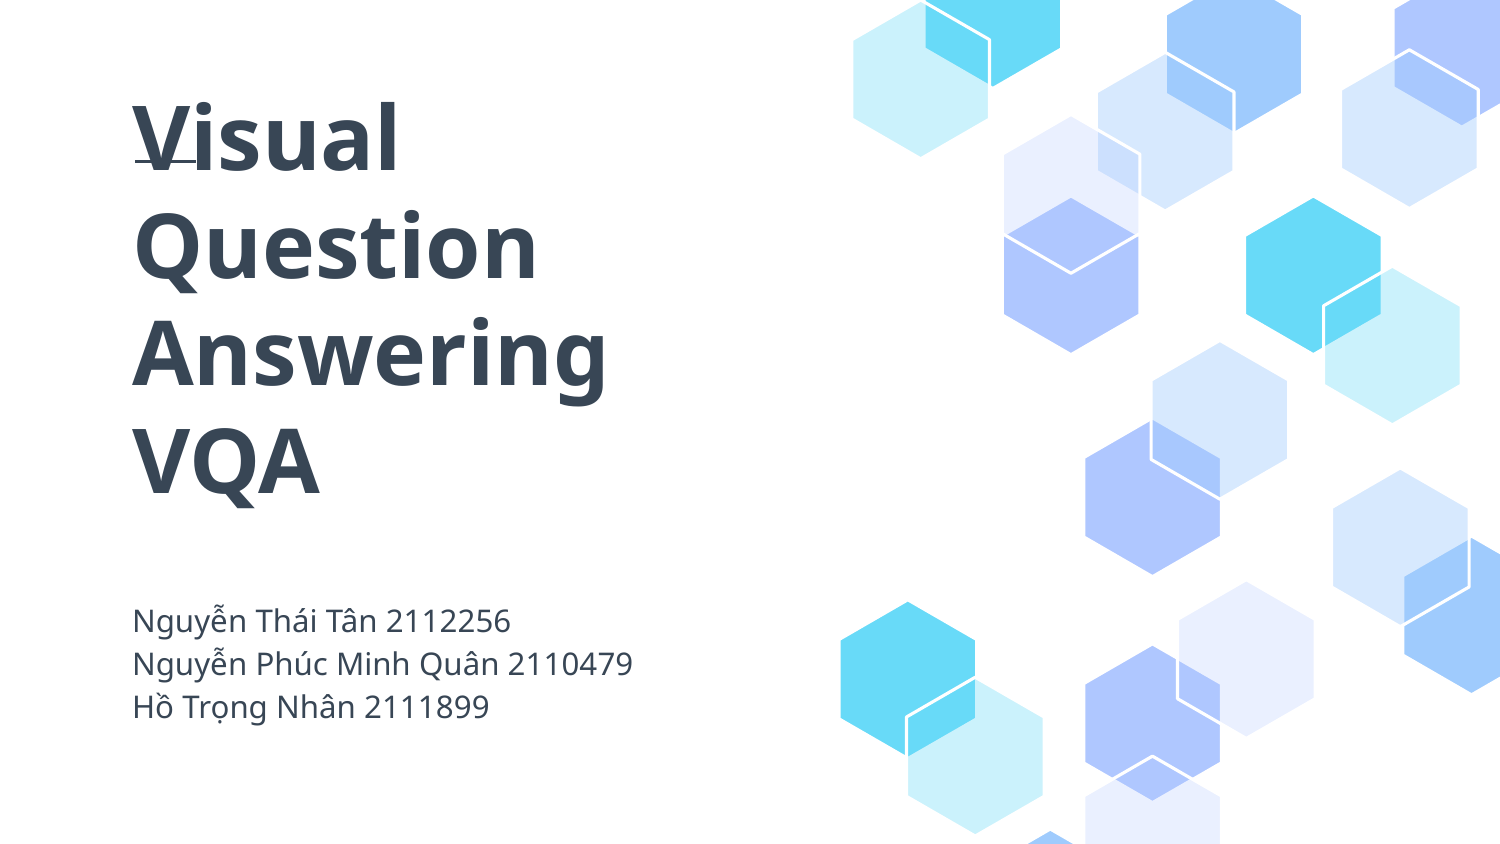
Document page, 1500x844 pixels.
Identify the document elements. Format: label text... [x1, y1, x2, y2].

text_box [838, 0, 1500, 844]
title Visual Question Answering VQA [116, 189, 800, 580]
subtitle Nguyễn Thái Tân 2112256 Nguyễn Phúc Minh Quân 2110479 Hồ Trọng Nhân 2111899 [116, 580, 800, 650]
